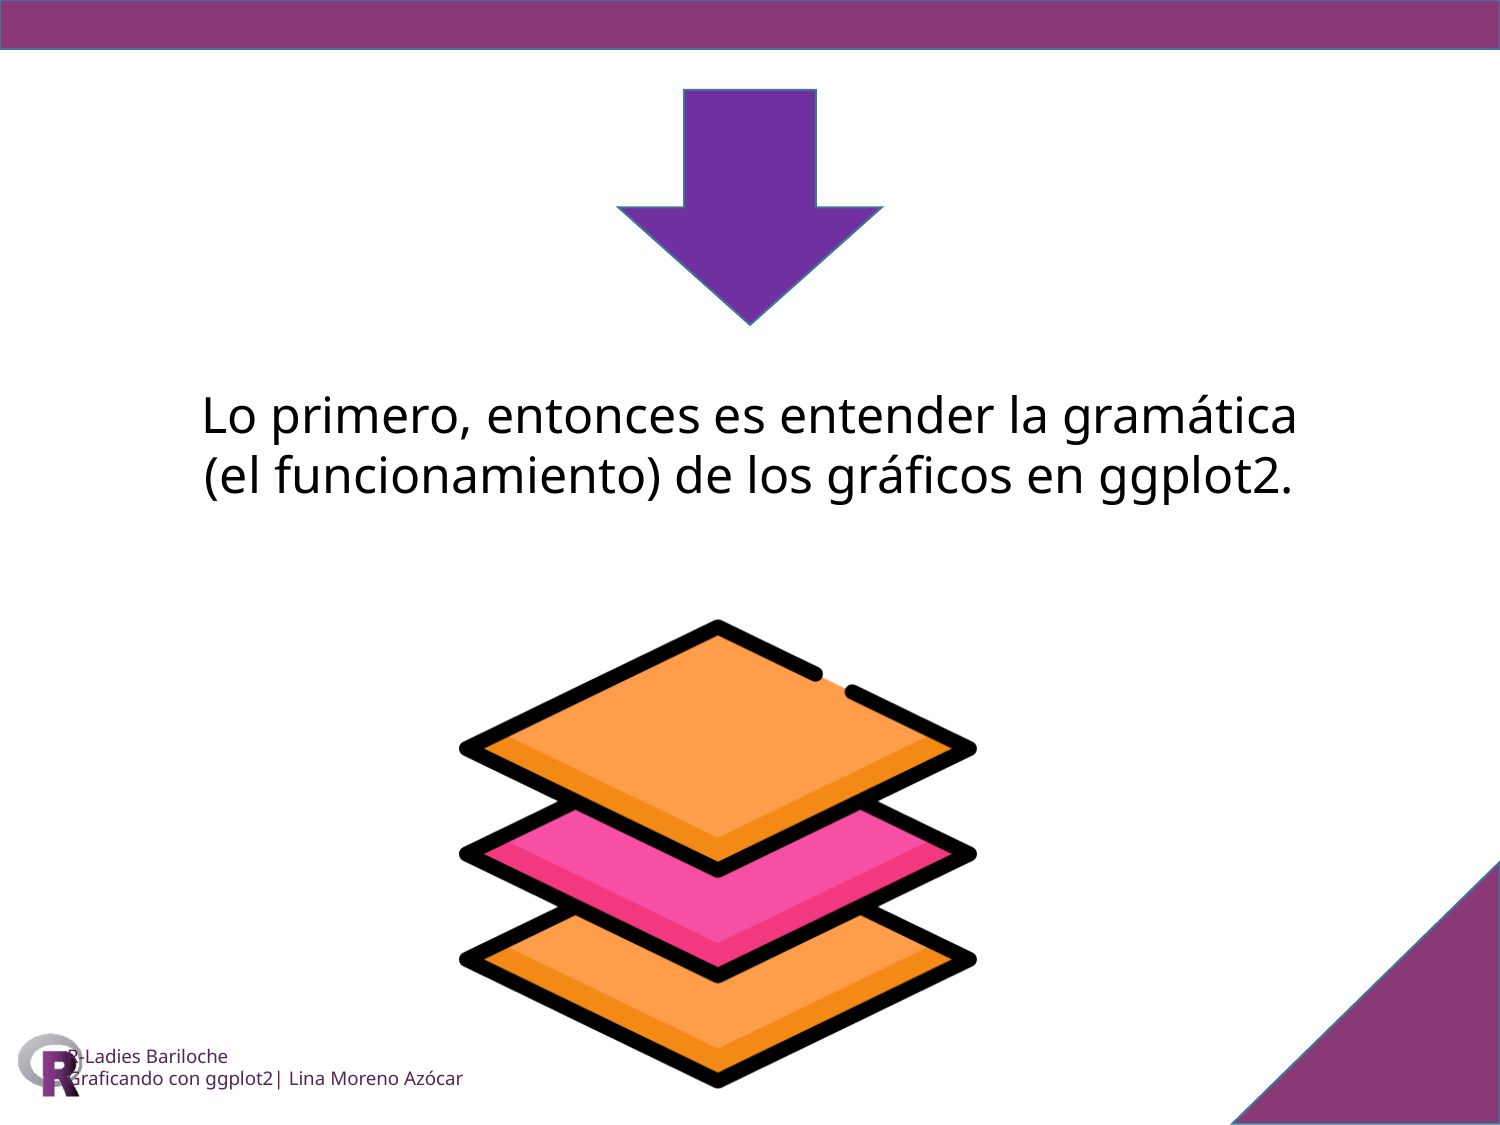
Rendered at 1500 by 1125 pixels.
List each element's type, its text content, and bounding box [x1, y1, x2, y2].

text_box [615, 88, 885, 327]
text_box [0, 0, 1500, 50]
text_box [1230, 860, 1500, 1125]
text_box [10, 1017, 441, 1113]
picture [459, 595, 977, 1113]
text_box Lo primero, entonces es entender la gramática (el funcionamiento) de los gráficos en ggplot2. [185, 376, 1315, 512]
